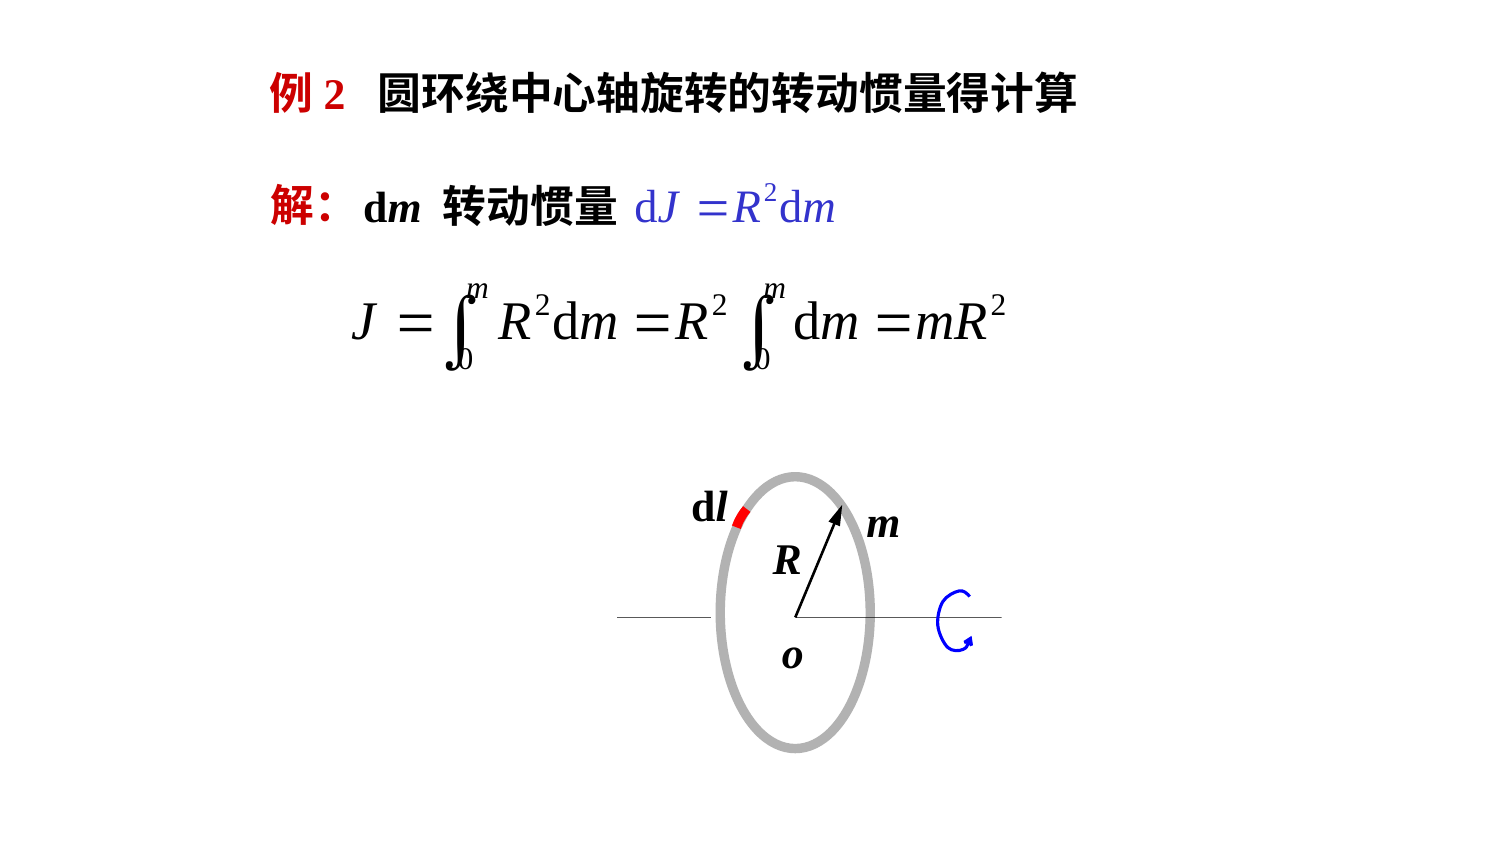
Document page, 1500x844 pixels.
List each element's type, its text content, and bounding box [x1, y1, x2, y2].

text_box R [757, 523, 843, 590]
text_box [627, 171, 846, 234]
text_box 例2 圆环绕中心轴旋转的转动惯量得计算 [254, 58, 1247, 126]
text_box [340, 262, 1017, 381]
text_box [937, 591, 972, 651]
text_box [796, 507, 871, 617]
text_box 解： [255, 170, 373, 238]
text_box [828, 504, 843, 523]
text_box o [767, 617, 814, 674]
text_box m [851, 486, 927, 543]
text_box dl [676, 470, 762, 553]
text_box [720, 553, 871, 749]
text_box dm 转动惯量 [348, 171, 626, 239]
text_box [762, 476, 842, 523]
